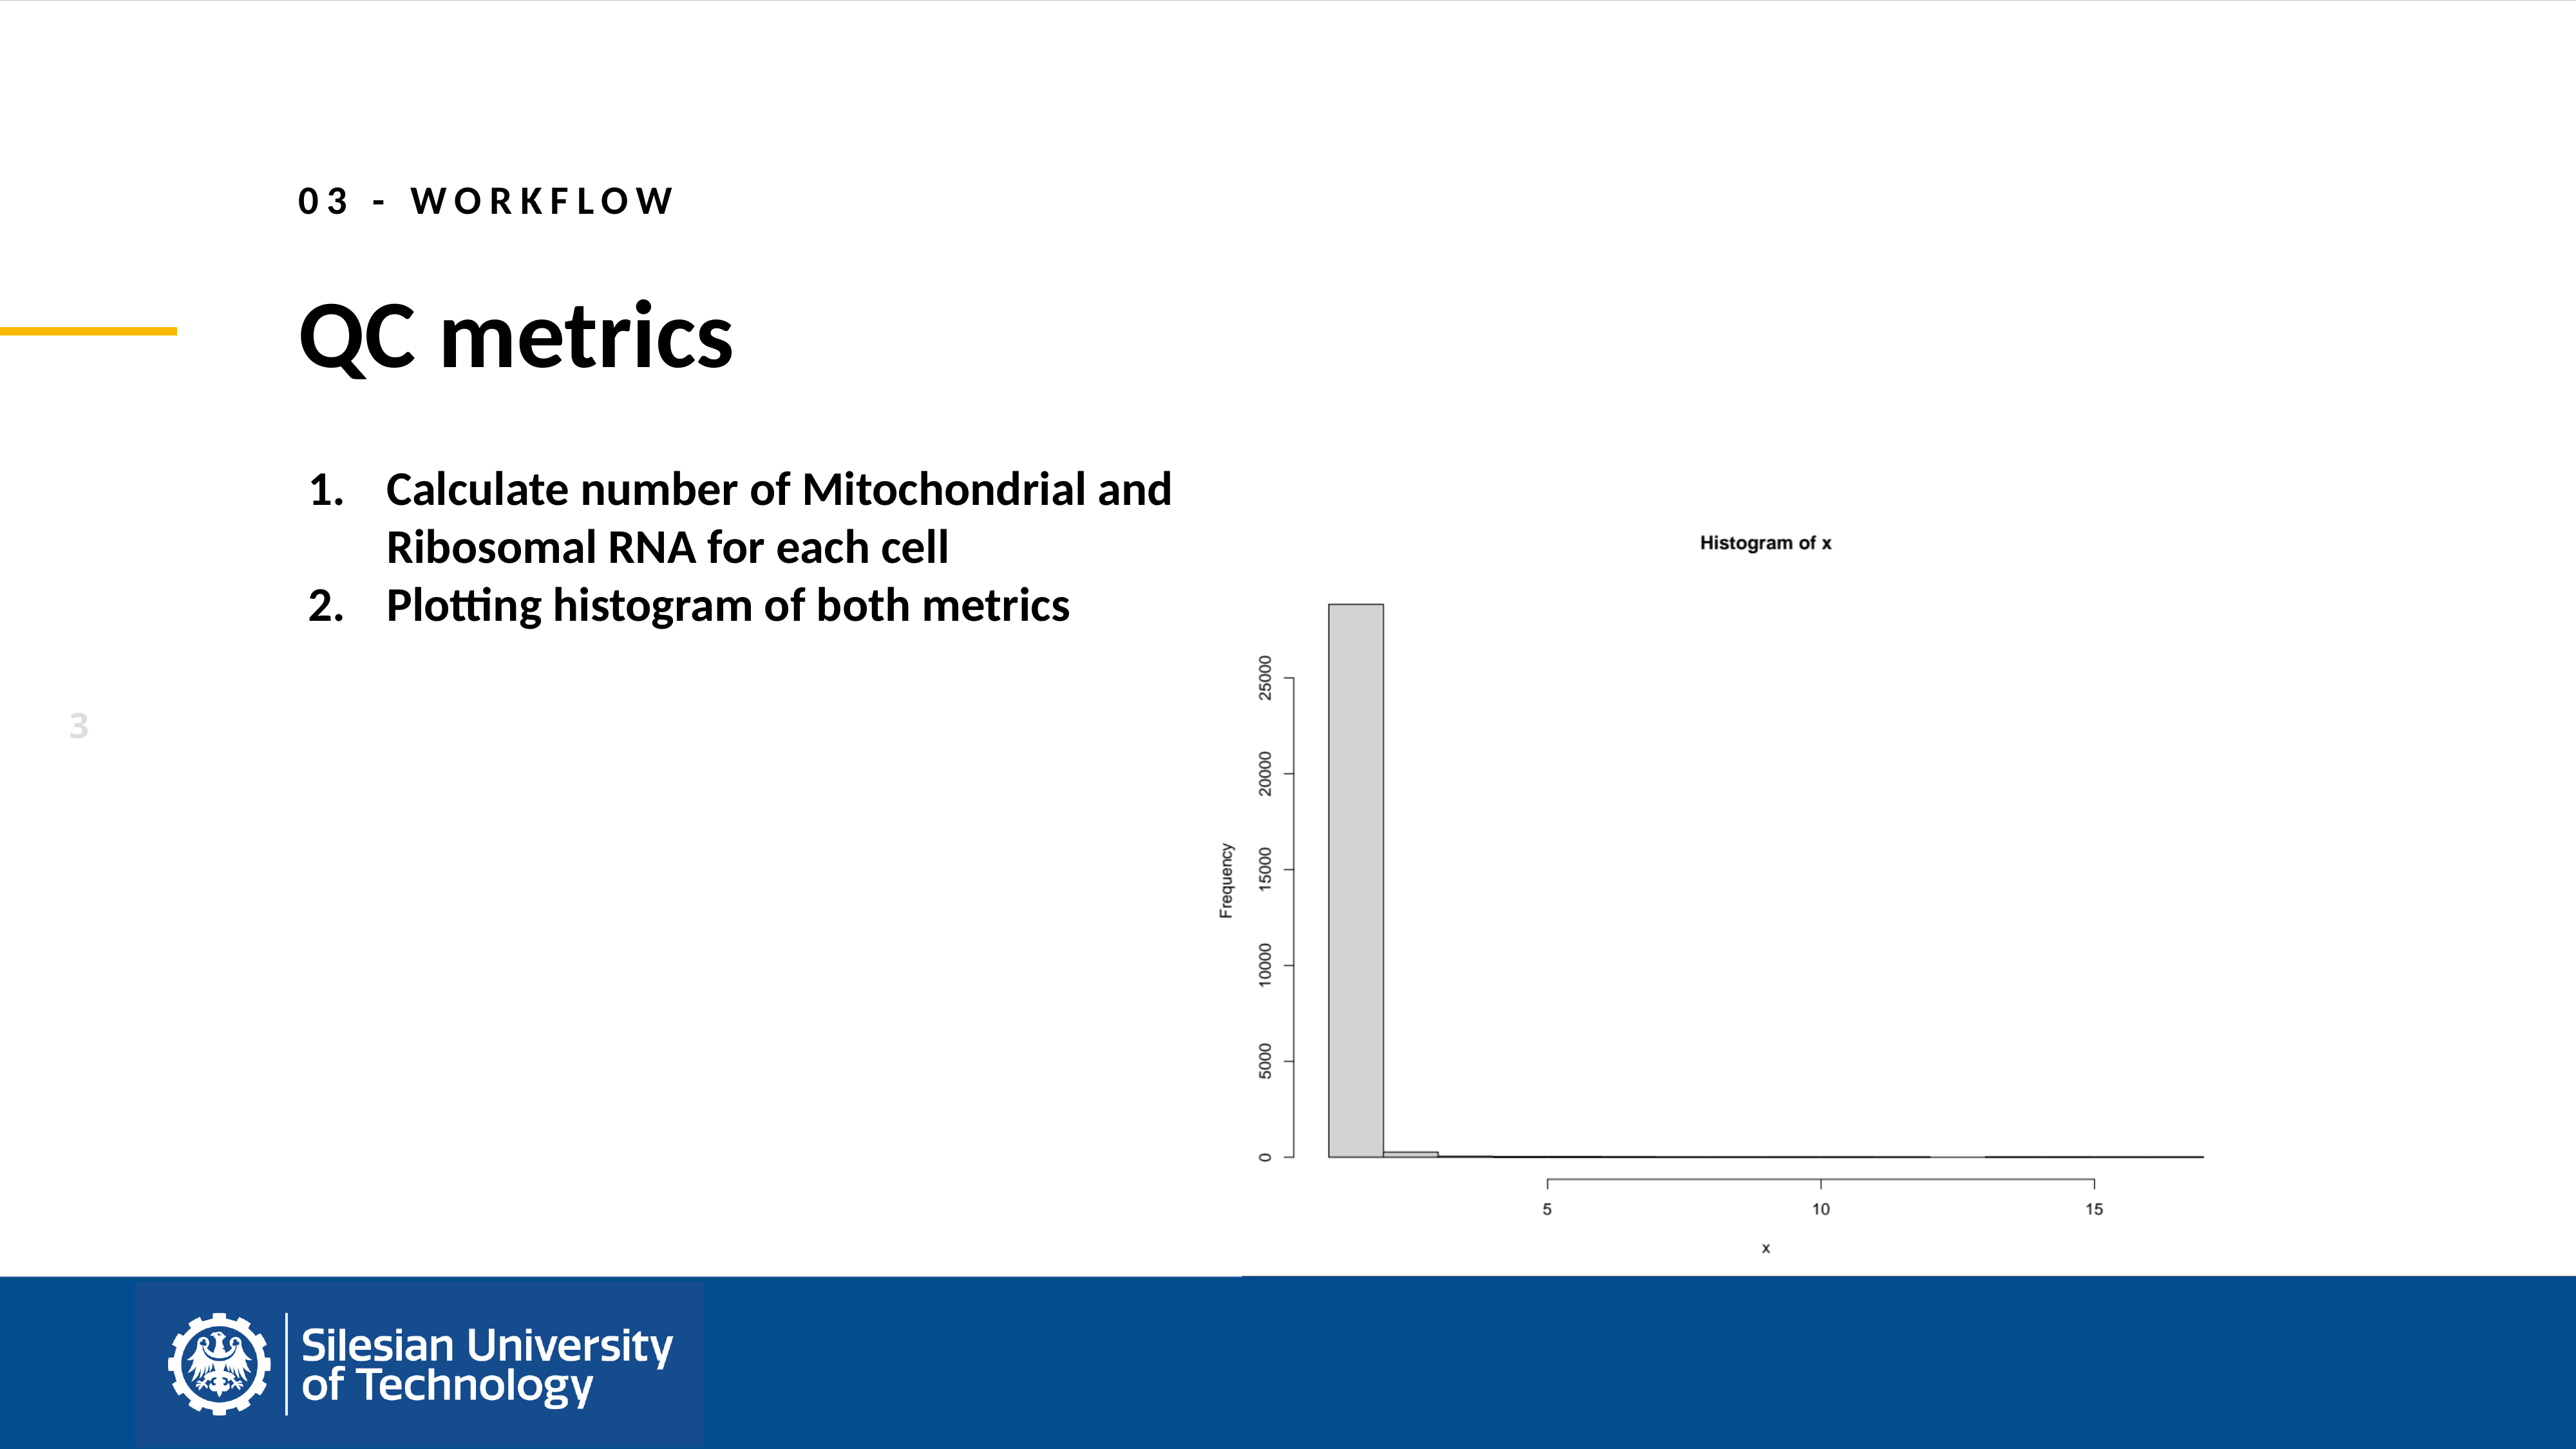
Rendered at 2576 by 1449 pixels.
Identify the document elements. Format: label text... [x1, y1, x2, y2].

text_box 03 - Workflow [298, 174, 1034, 223]
text_box Calculate number of Mitochondrial and Ribosomal RNA for each cell Plotting histogram of both metrics [298, 452, 1288, 694]
picture [0, 0, 2576, 1449]
text_box QC metrics [298, 270, 2027, 387]
